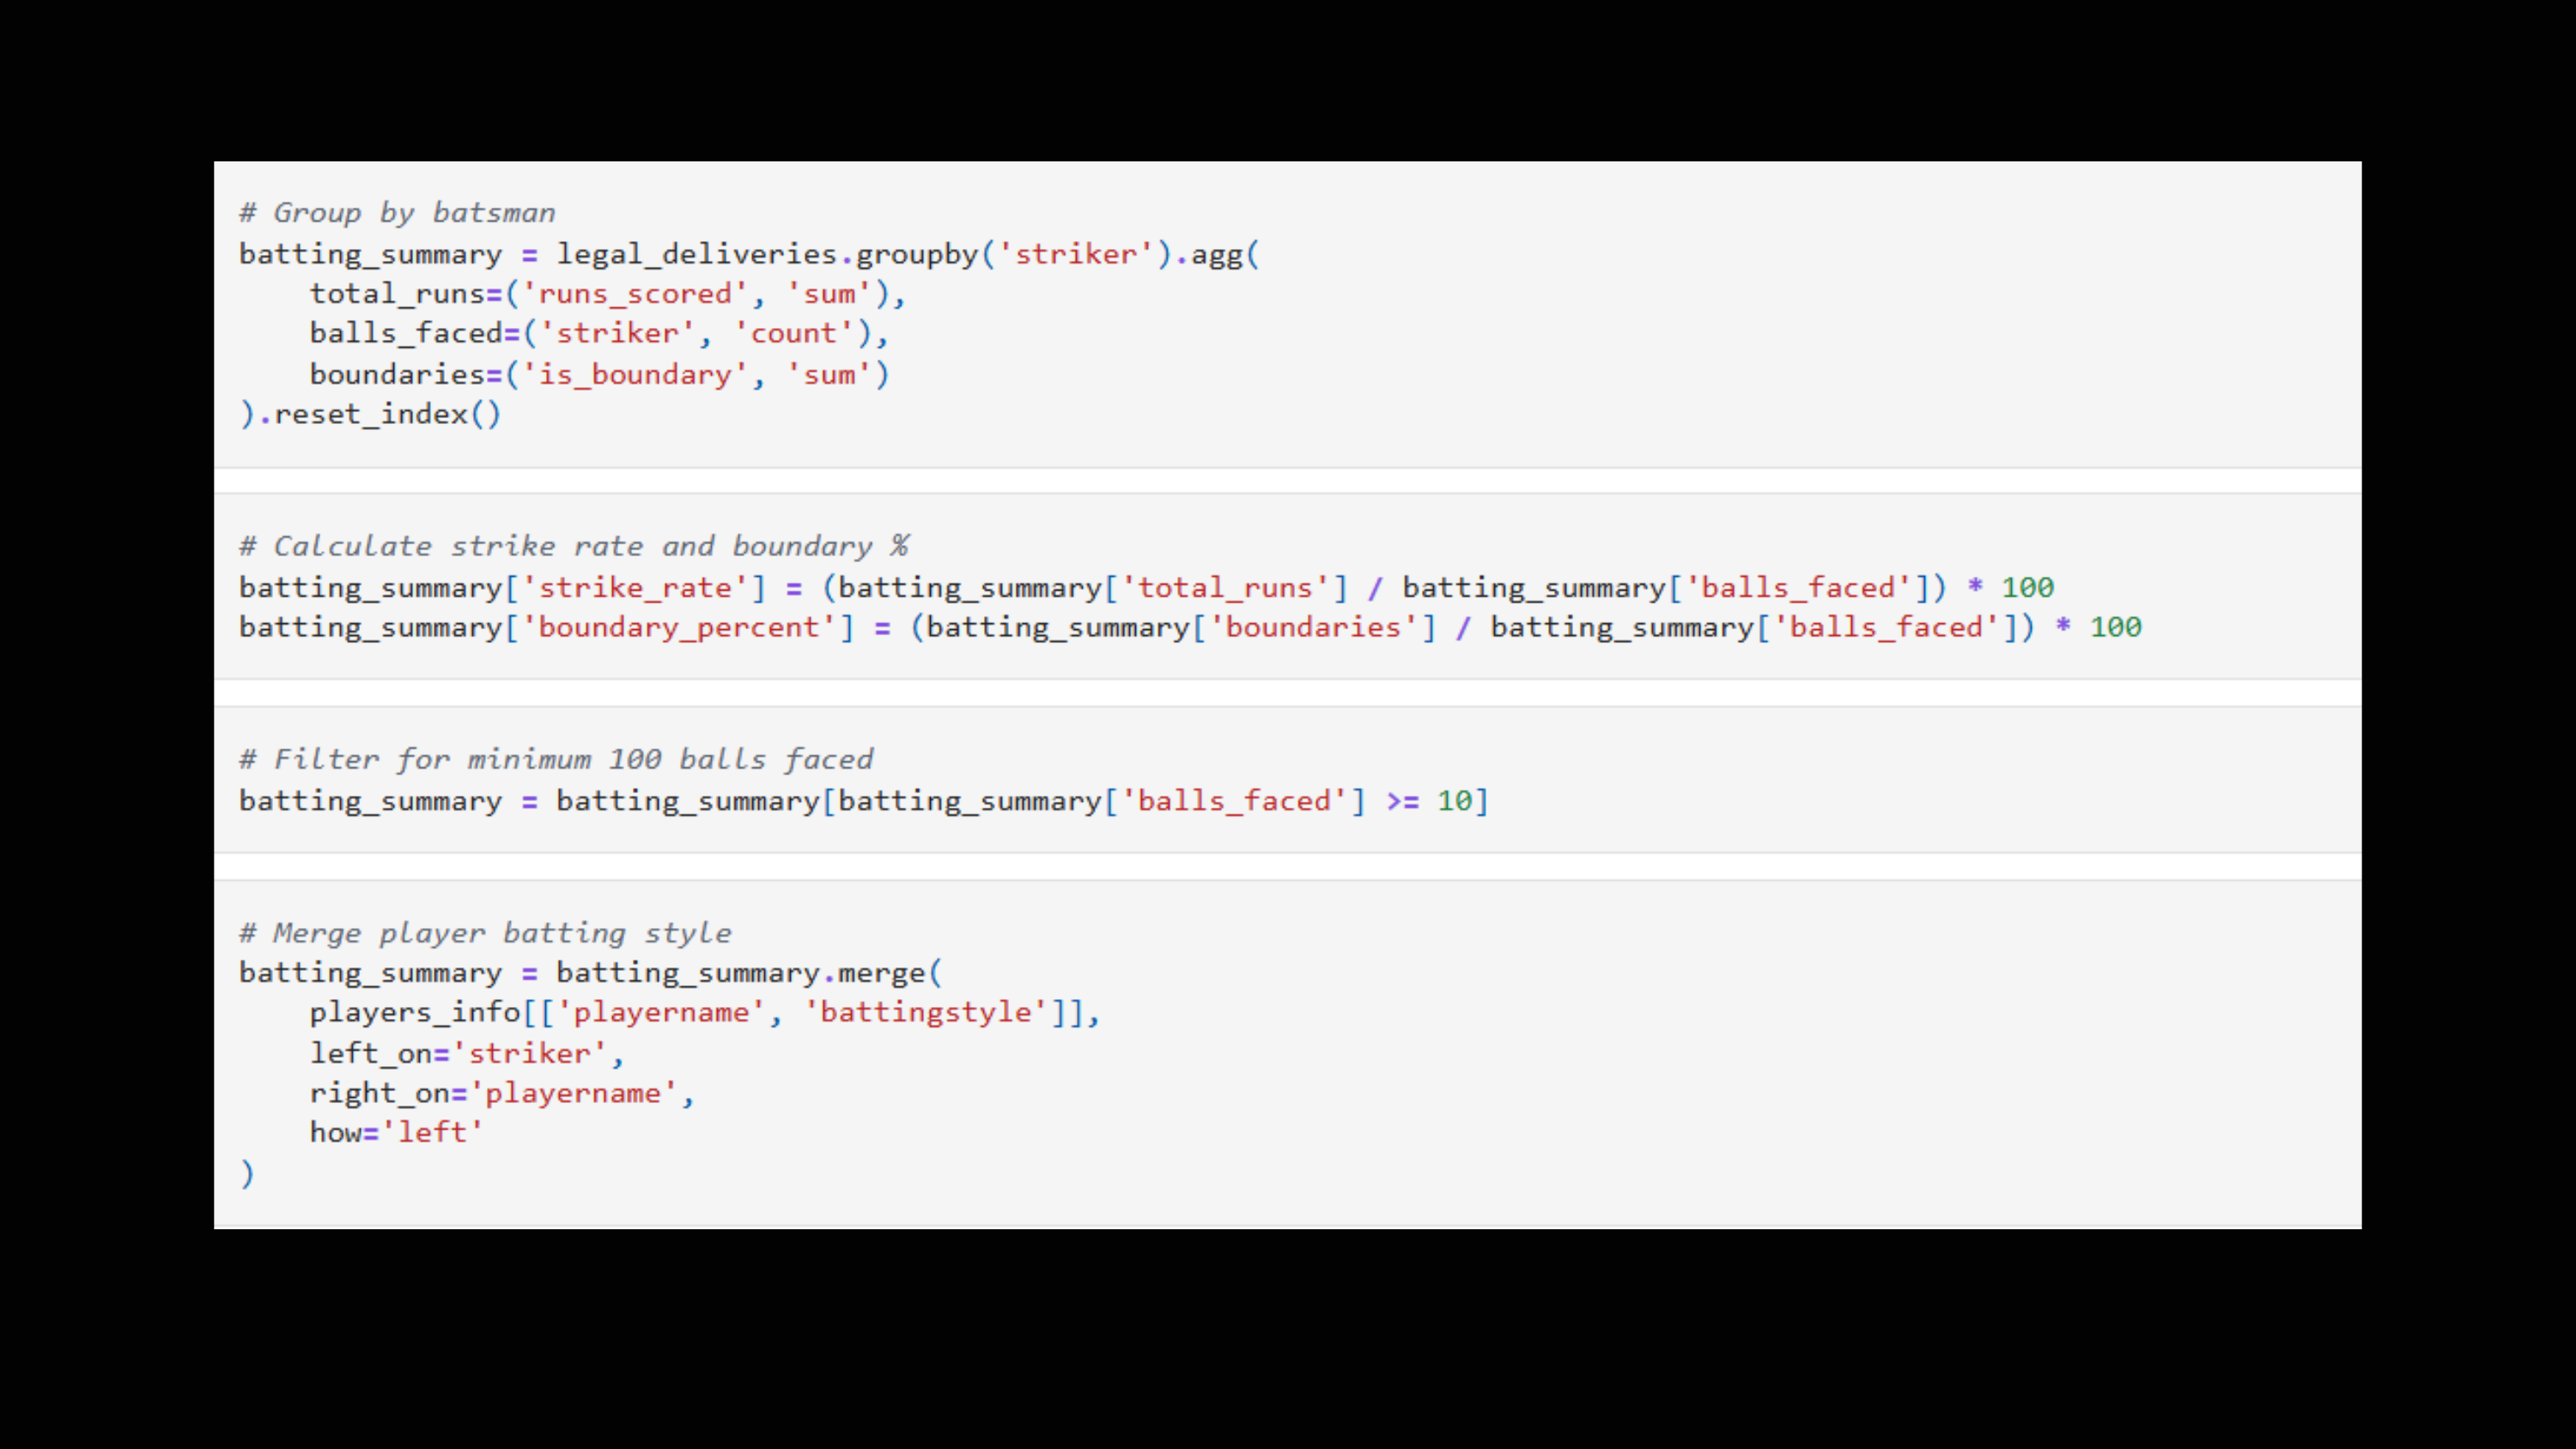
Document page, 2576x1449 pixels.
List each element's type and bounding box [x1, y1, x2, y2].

text_box [214, 161, 2362, 1229]
